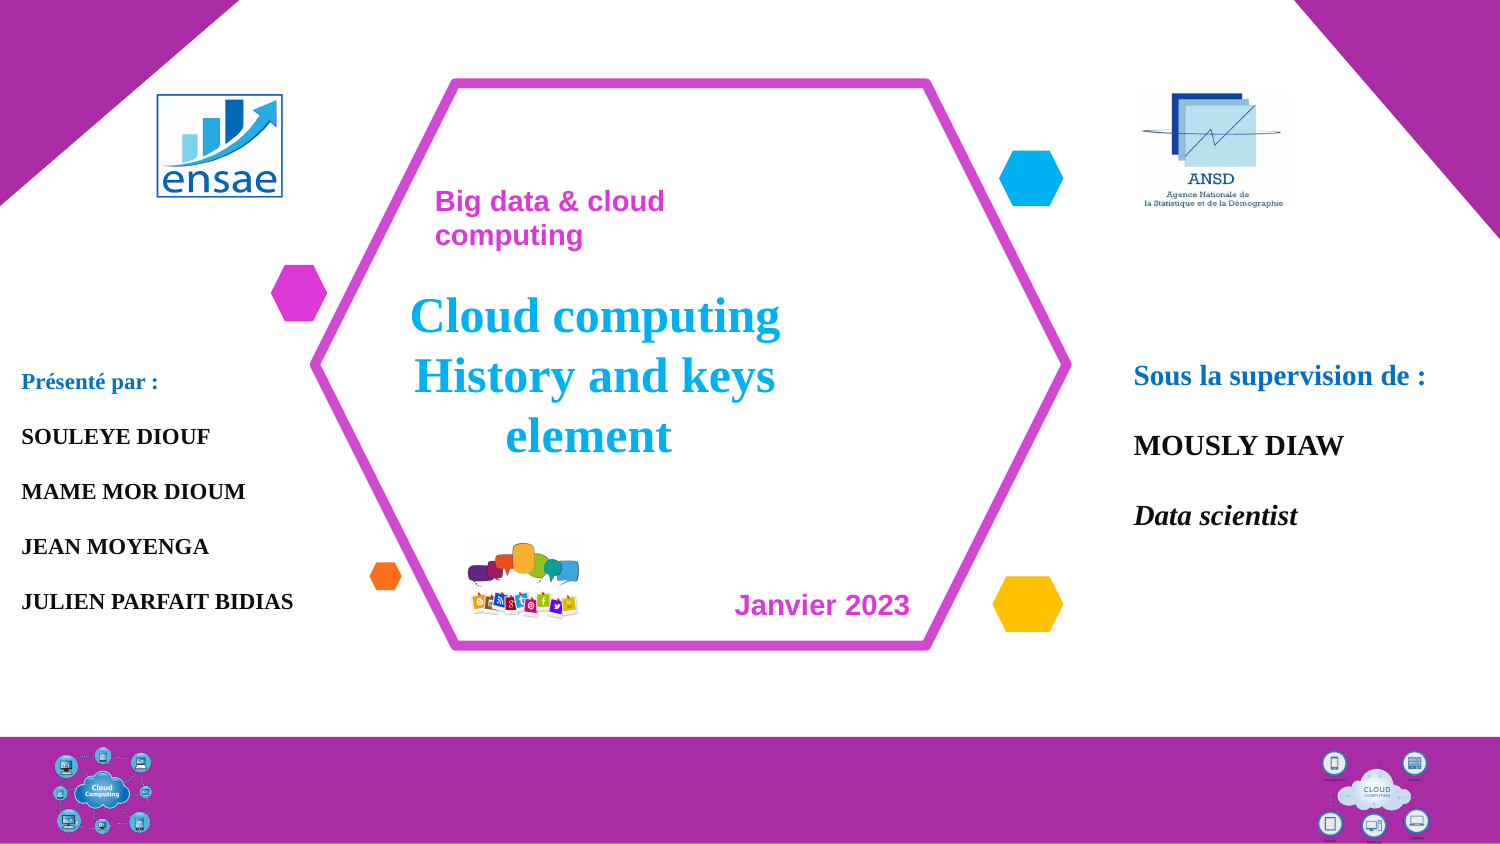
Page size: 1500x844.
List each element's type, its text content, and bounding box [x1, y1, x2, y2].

text_box [270, 264, 328, 322]
text_box [998, 150, 1064, 207]
text_box [369, 562, 402, 591]
text_box [315, 319, 335, 359]
text_box [0, 735, 1500, 844]
text_box [0, 0, 242, 208]
text_box Cloud computing History and keys element [335, 275, 855, 471]
text_box [992, 576, 1064, 632]
text_box Présenté par : SOULEYE DIOUF MAME MOR DIOUM JEAN MOYENGA JULIEN PARFAIT BIDIAS [6, 359, 472, 622]
picture [1317, 750, 1430, 844]
text_box Sous la supervision de : MOUSLY DIAW Data scientist [1118, 349, 1500, 539]
text_box Big data & cloud computing [419, 174, 771, 260]
text_box Janvier 2023 [719, 578, 974, 629]
picture [459, 535, 585, 633]
picture [1134, 90, 1295, 210]
picture [153, 90, 288, 202]
text_box [1292, 0, 1500, 242]
text_box [357, 81, 1069, 648]
picture [53, 746, 152, 834]
